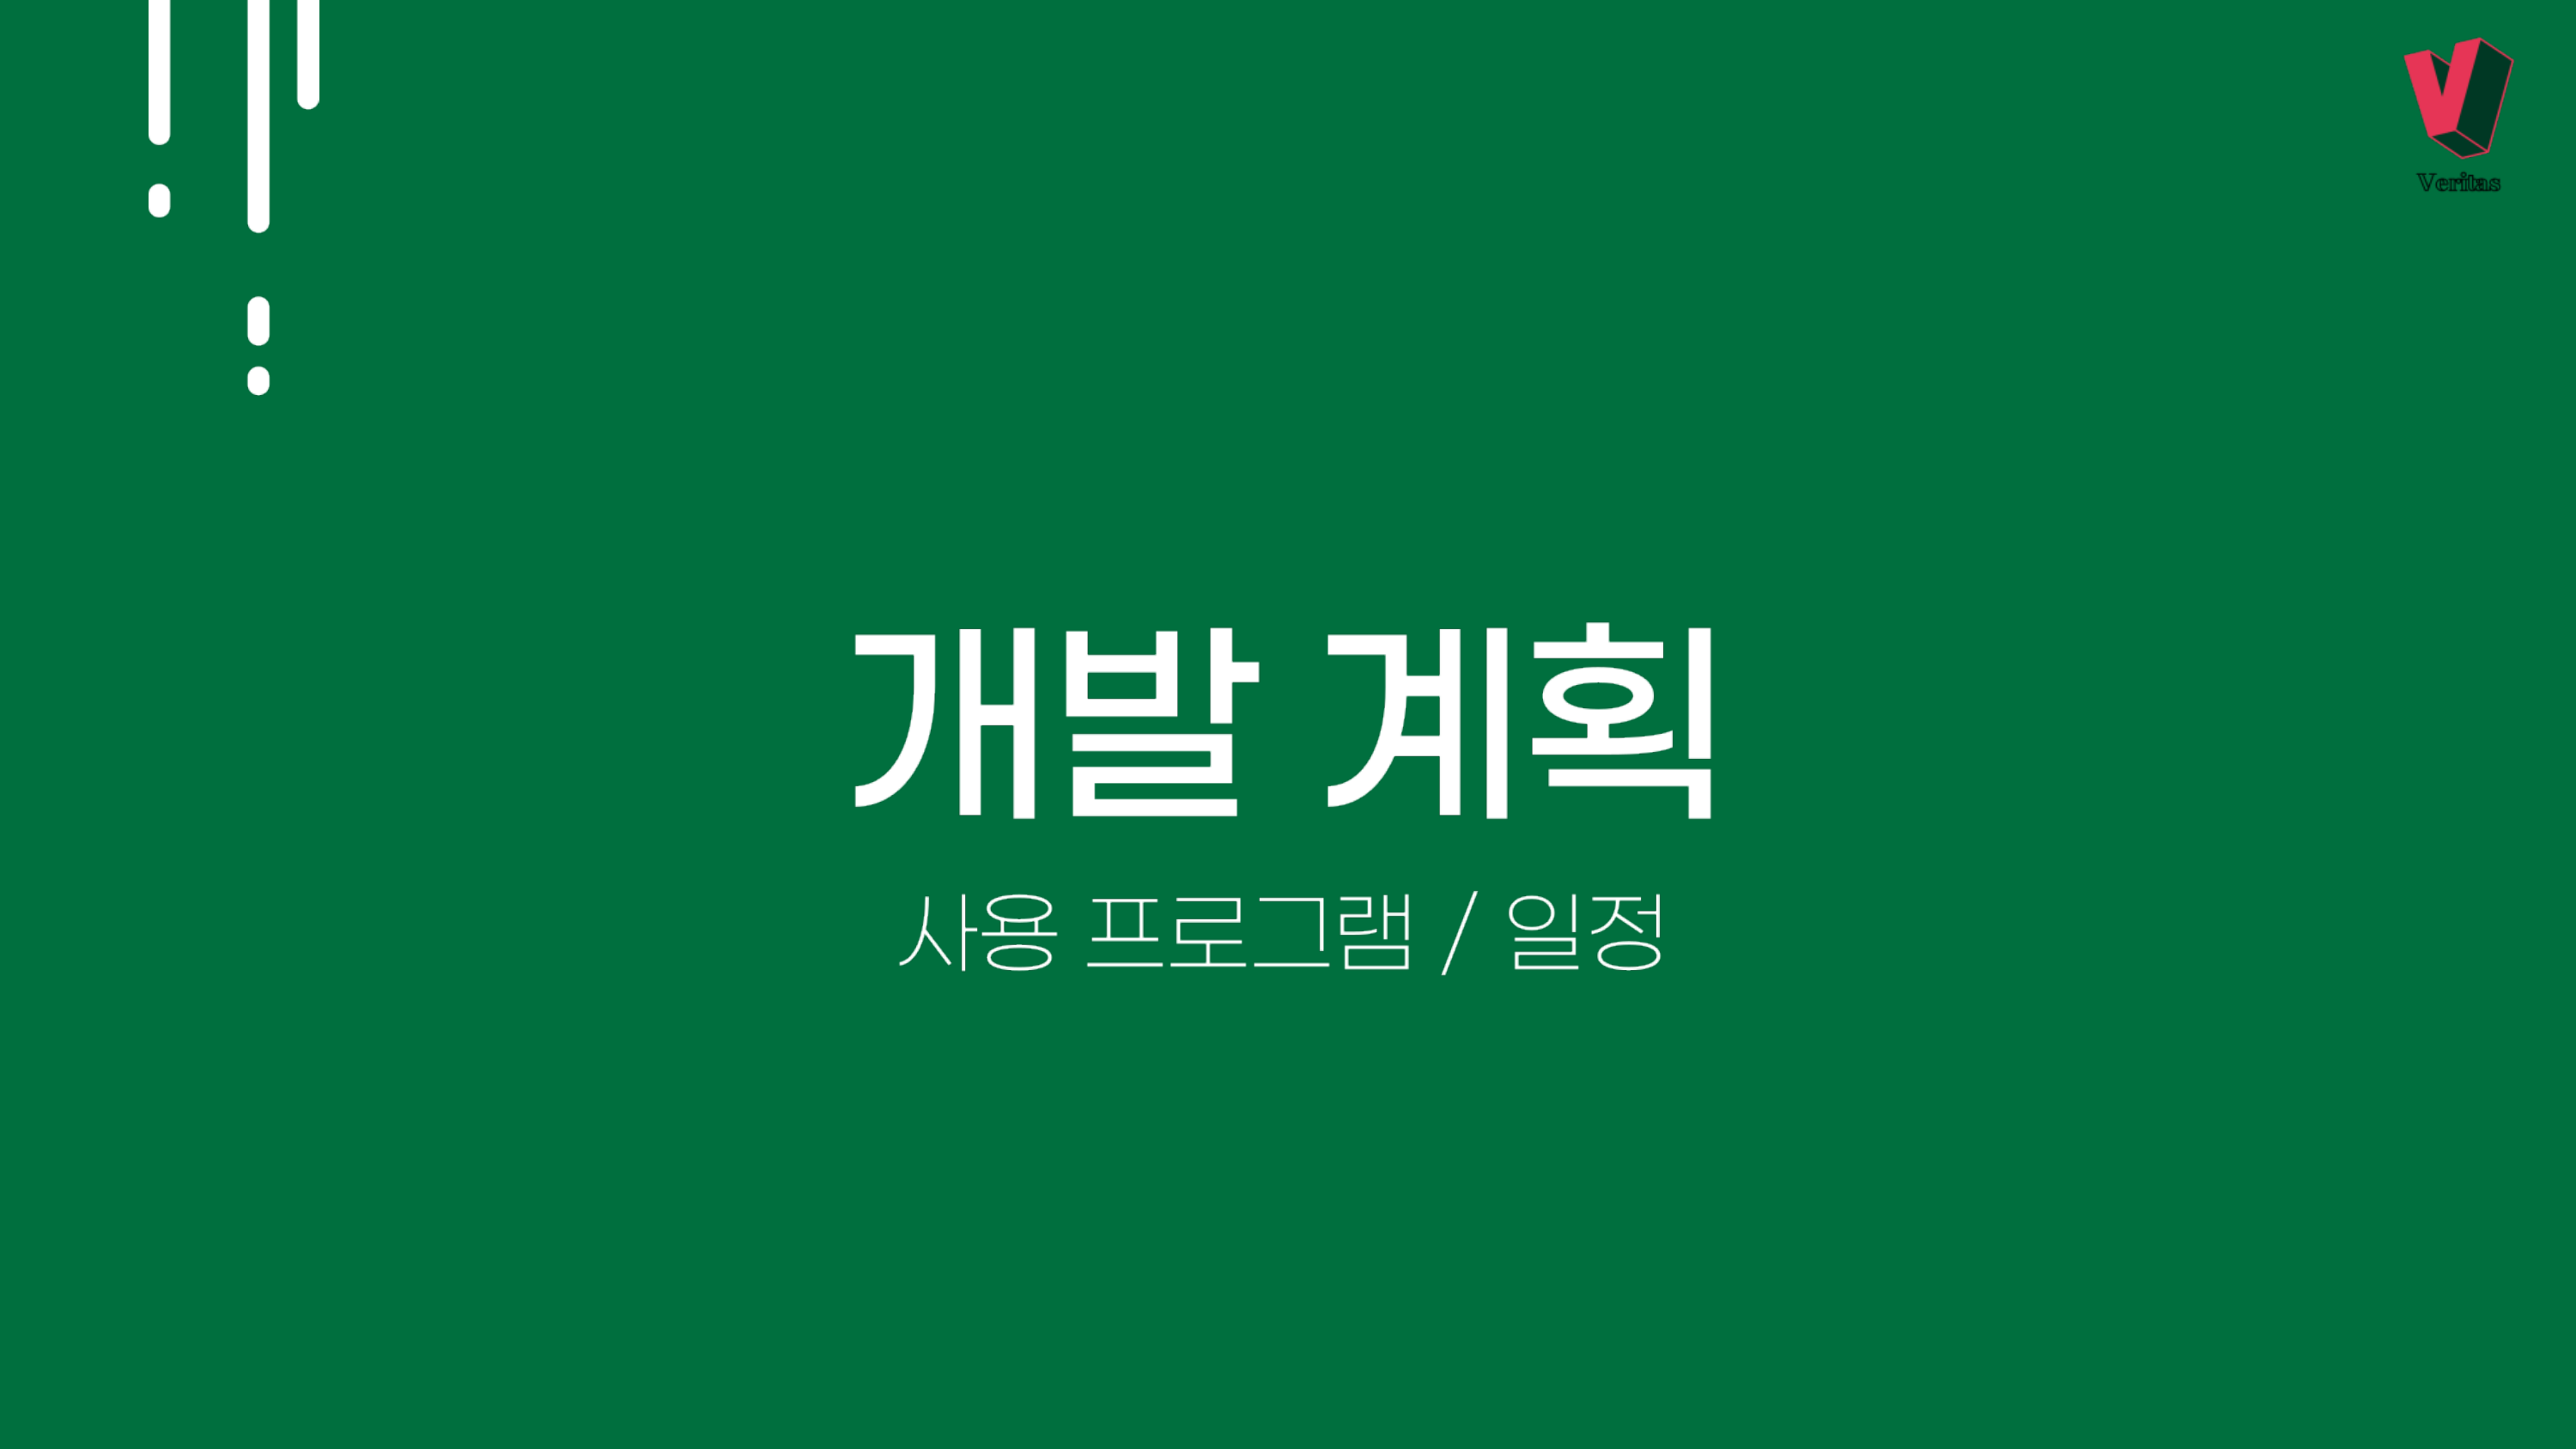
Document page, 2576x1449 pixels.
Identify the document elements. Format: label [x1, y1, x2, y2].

text_box [149, 0, 319, 403]
picture [448, 555, 1813, 1016]
text_box [2318, 0, 2576, 256]
